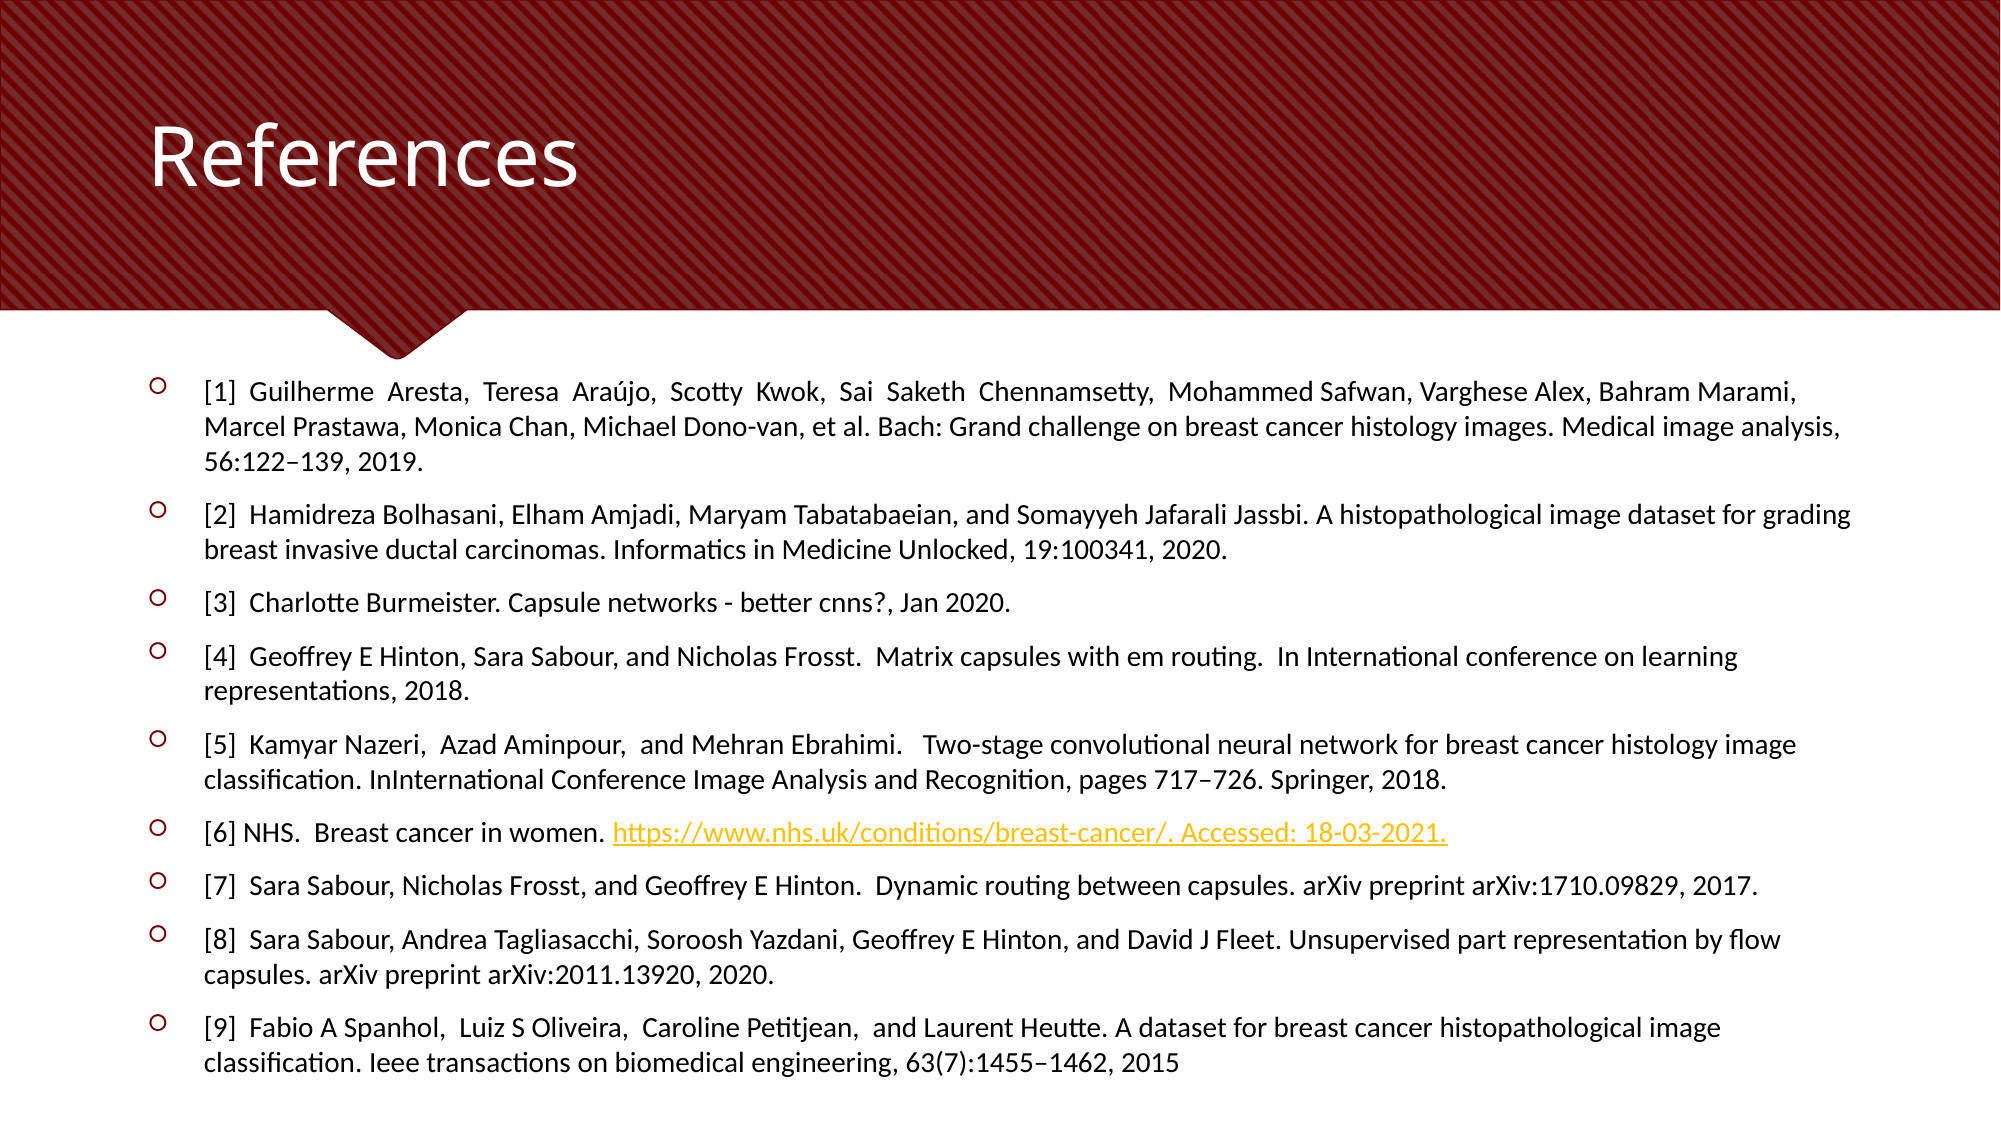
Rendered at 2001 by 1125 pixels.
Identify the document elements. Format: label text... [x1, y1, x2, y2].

text_box [1] Guilherme Aresta, Teresa Araújo, Scotty Kwok, Sai Saketh Chennamsetty, Mohammed Safwan, Varghese Alex, Bahram Marami, Marcel Prastawa, Monica Chan, Michael Dono-van, et al. Bach: Grand challenge on breast cancer histology images. Medical image analysis, 56:122–139, 2019. [2] Hamidreza Bolhasani, Elham Amjadi, Maryam Tabatabaeian, and Somayyeh Jafarali Jassbi. A histopathological image dataset for grading breast invasive ductal carcinomas. Informatics in Medicine Unlocked, 19:100341, 2020. [3] Charlotte Burmeister. Capsule networks - better cnns?, Jan 2020. [4] Geoffrey E Hinton, Sara Sabour, and Nicholas Frosst. Matrix capsules with em routing. In International conference on learning representations, 2018. [5] Kamyar Nazeri, Azad Aminpour, and Mehran Ebrahimi. Two-stage convolutional neural network for breast cancer histology image classification. InInternational Conference Image Analysis and Recognition, pages 717–726. Springer, 2018. [6] NHS. Breast cancer in women. https://www.nhs.uk/conditions/breast-cancer/. Accessed: 18-03-2021. [7] Sara Sabour, Nicholas Frosst, and Geoffrey E Hinton. Dynamic routing between capsules. arXiv preprint arXiv:1710.09829, 2017. [8] Sara Sabour, Andrea Tagliasacchi, Soroosh Yazdani, Geoffrey E Hinton, and David J Fleet. Unsupervised part representation by flow capsules. arXiv preprint arXiv:2011.13920, 2020. [9] Fabio A Spanhol, Luiz S Oliveira, Caroline Petitjean, and Laurent Heutte. A dataset for breast cancer histopathological image classification. Ieee transactions on biomedical engineering, 63(7):1455–1462, 2015 [132, 364, 1868, 1125]
title References [132, 73, 1868, 233]
